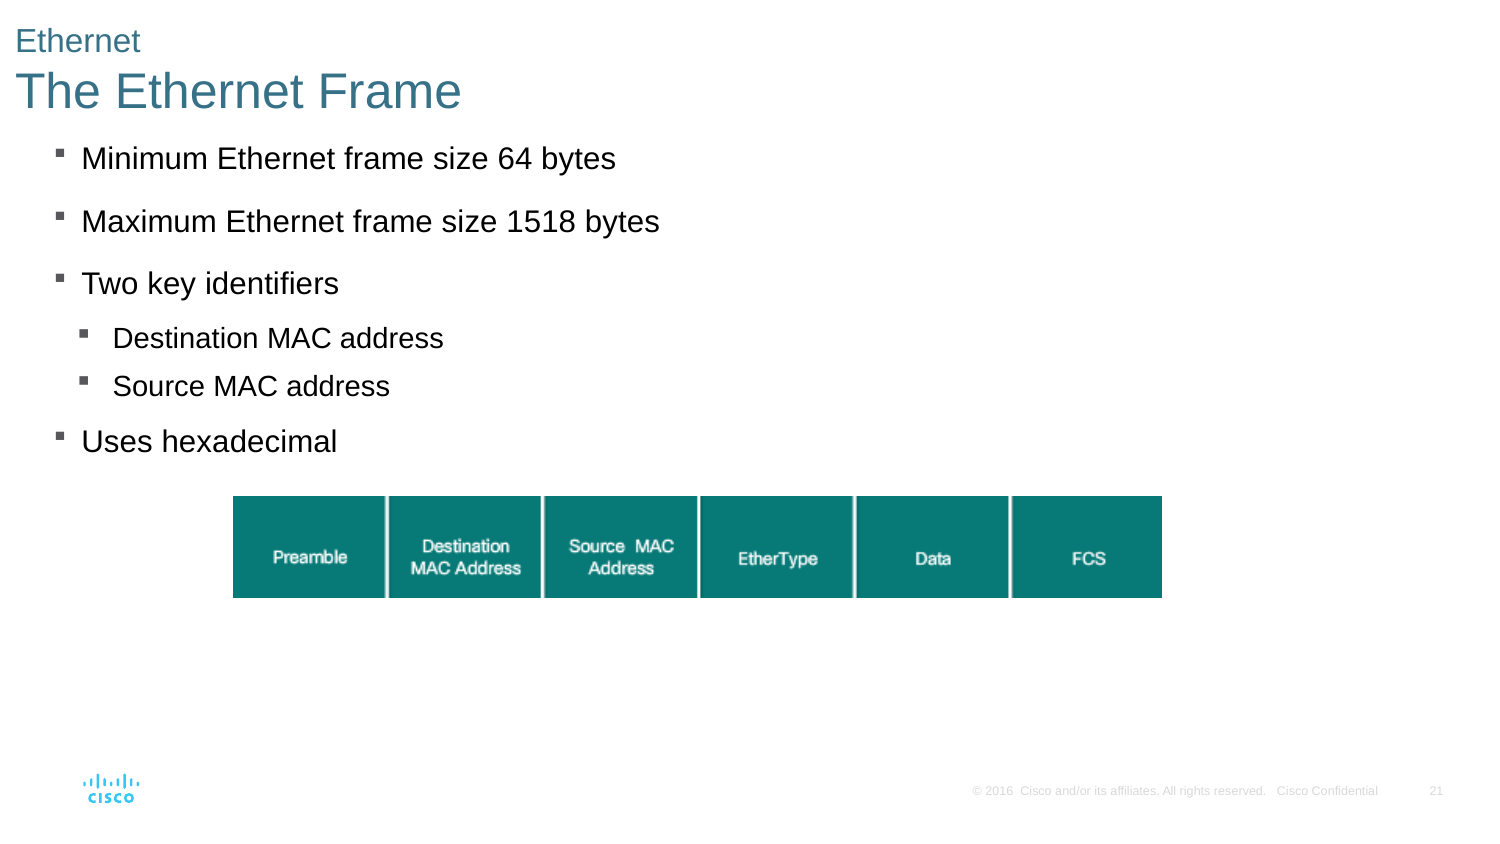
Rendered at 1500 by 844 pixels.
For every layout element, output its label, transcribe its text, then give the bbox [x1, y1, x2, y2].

list Minimum Ethernet frame size 64 bytes Maximum Ethernet frame size 1518 bytes Two key identifiers Destination MAC address Source MAC address Uses hexadecimal [38, 131, 1491, 813]
title Ethernet The Ethernet Frame [0, 6, 1500, 131]
picture [233, 495, 1162, 598]
